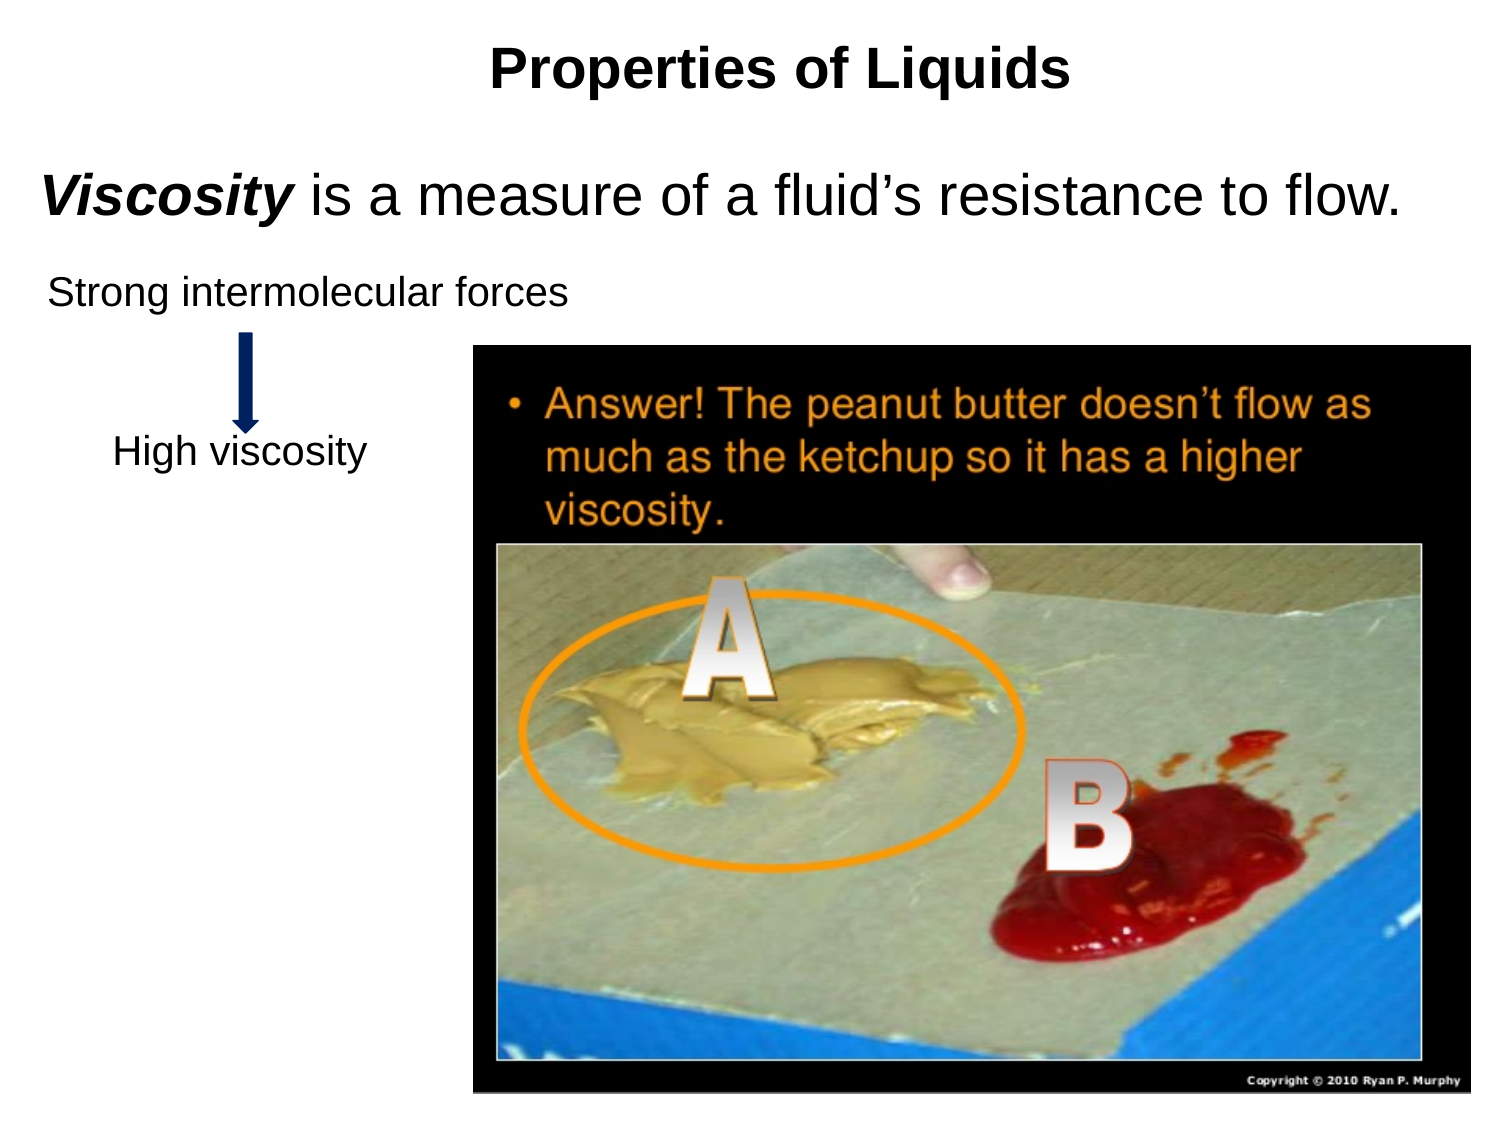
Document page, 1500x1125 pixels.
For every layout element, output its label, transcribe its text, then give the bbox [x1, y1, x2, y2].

text_box [233, 333, 259, 434]
text_box Strong intermolecular forces [32, 257, 614, 323]
text_box Properties of Liquids [475, 23, 1088, 108]
text_box Viscosity is a measure of a fluid’s resistance to flow. [24, 149, 1500, 235]
text_box High viscosity [97, 416, 467, 482]
picture [472, 344, 1471, 1094]
